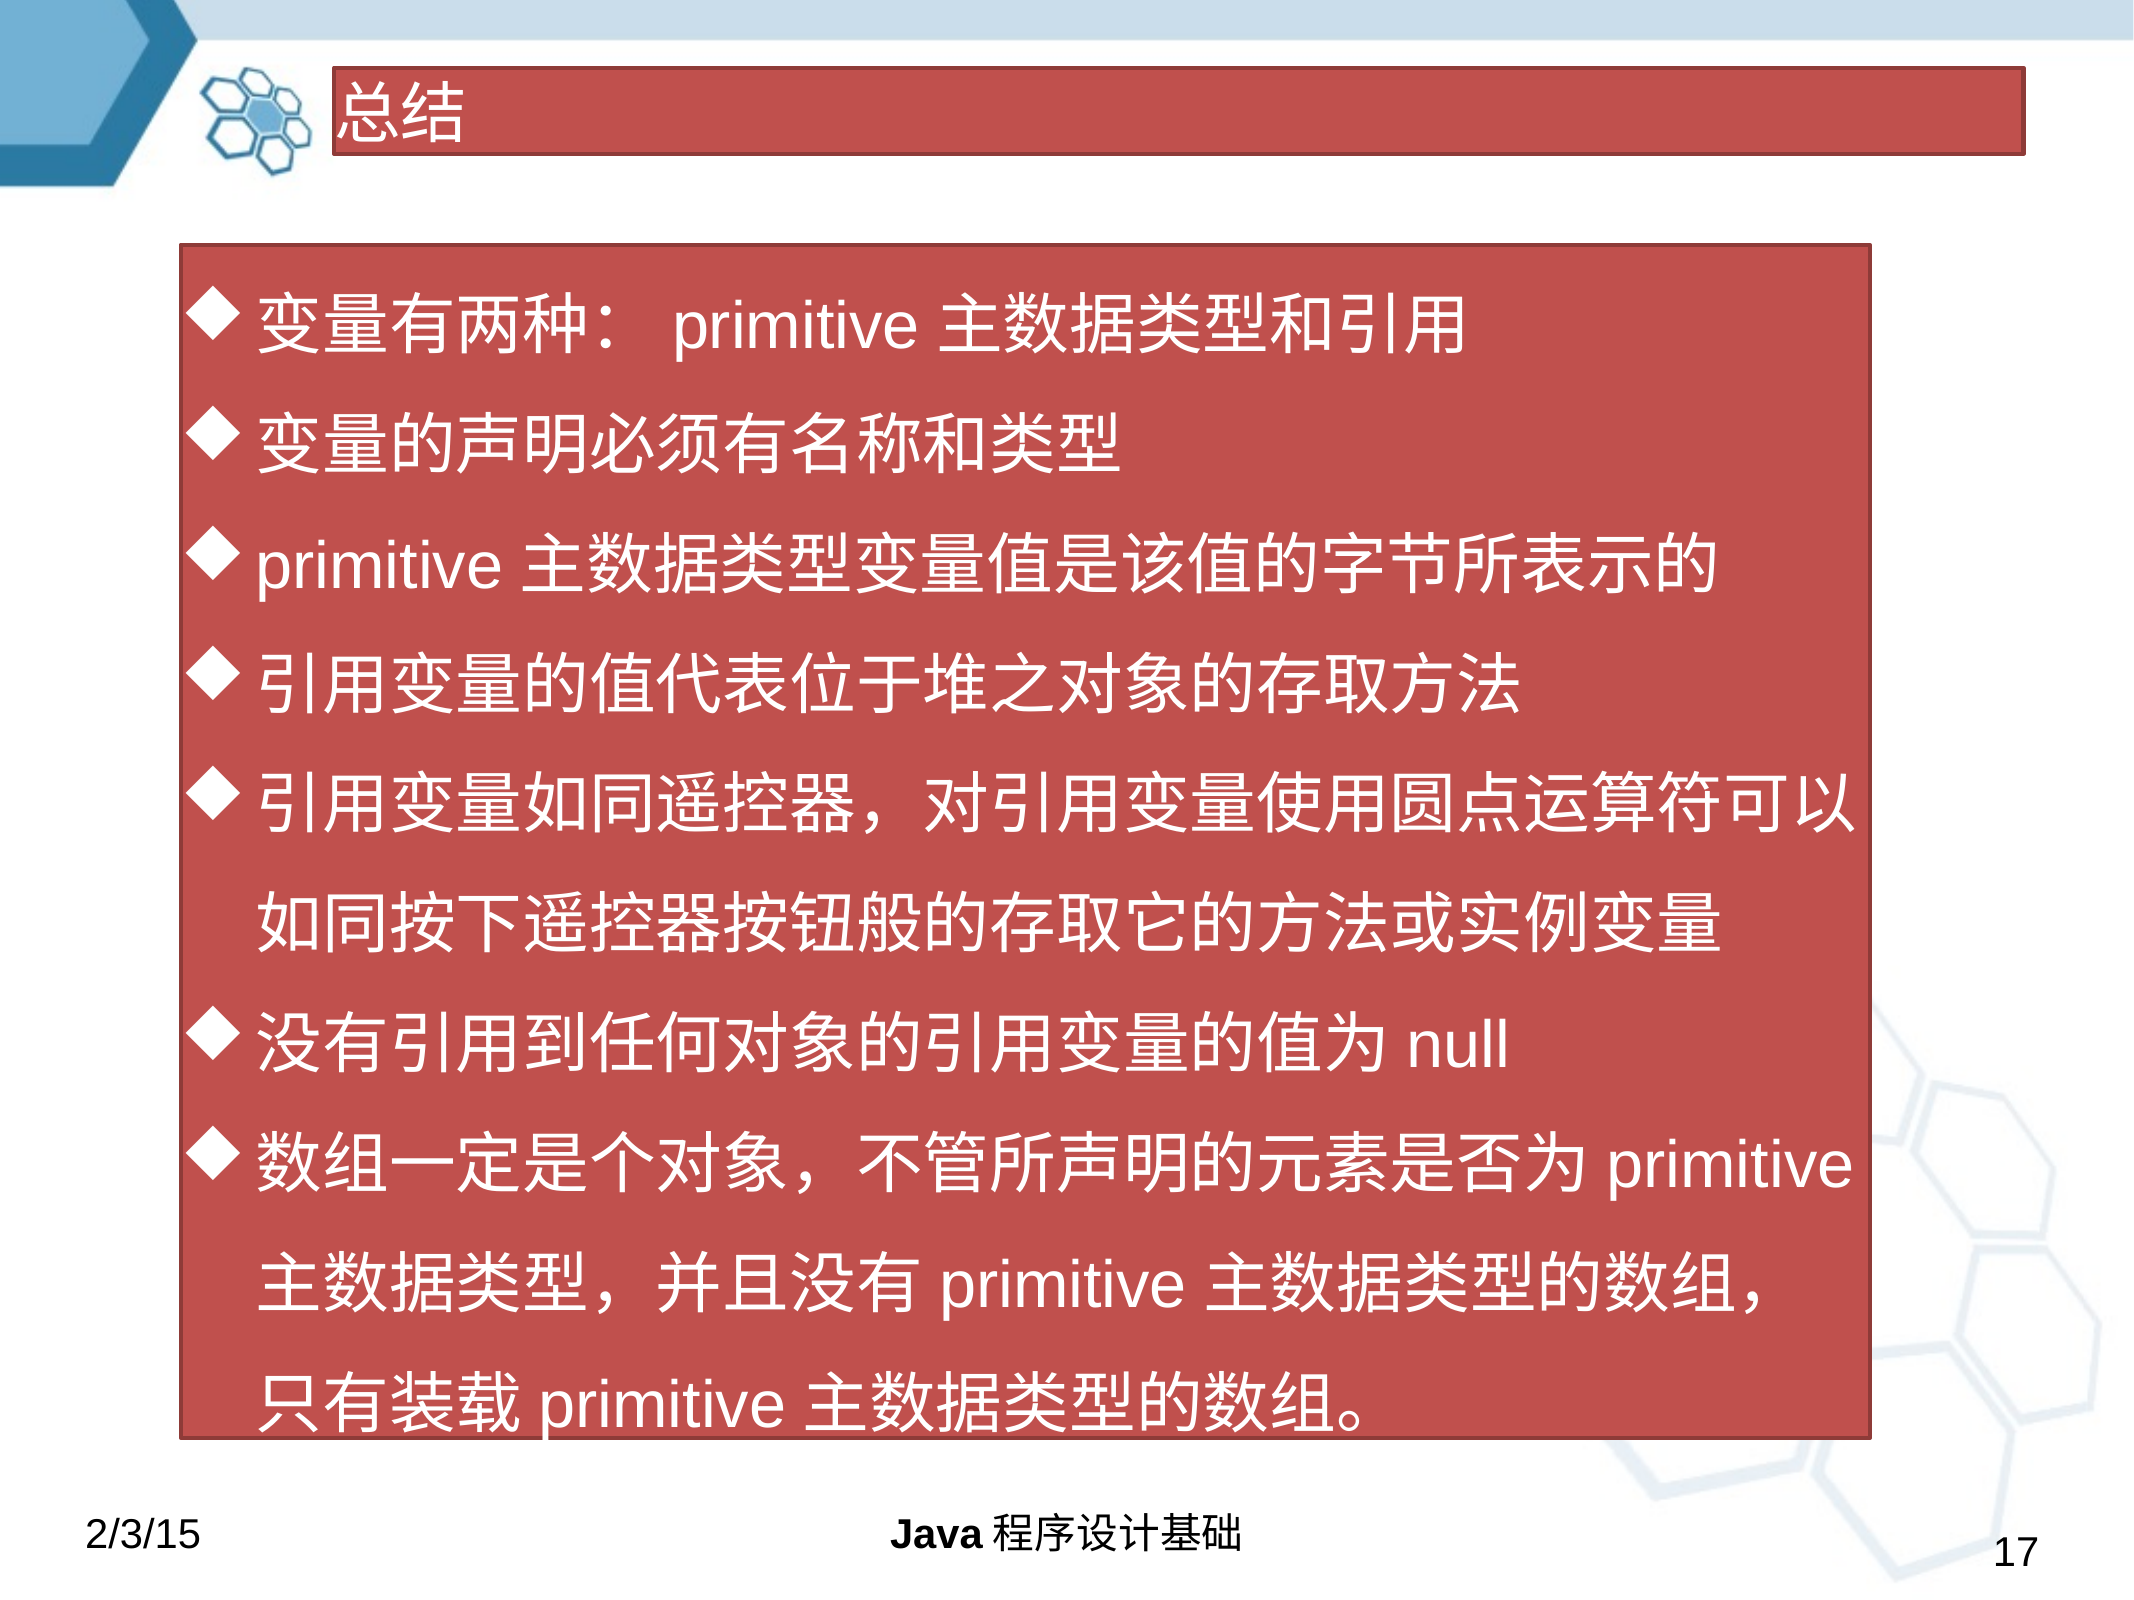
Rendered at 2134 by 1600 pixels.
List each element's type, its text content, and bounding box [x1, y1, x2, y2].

text_box 变量有两种：primitive主数据类型和引用 变量的声明必须有名称和类型 primitive主数据类型变量值是该值的字节所表示的 引用变量的值代表位于堆之对象的存取方法 引用变量如同遥控器，对引用变量使用圆点运算符可以如同按下遥控器按钮般的存取它的方法或实例变量 没有引用到任何对象的引用变量的值为null 数组一定是个对象，不管所声明的元素是否为primitive主数据类型，并且没有primitive主数据类型的数组，只有装载primitive主数据类型的数组。 [179, 243, 1872, 1440]
text_box 2/3/15 [74, 1496, 573, 1568]
text_box 总结 [332, 66, 2026, 156]
picture [0, 0, 2134, 1600]
text_box 17 [1552, 1513, 2050, 1586]
text_box Java程序设计基础 [728, 1496, 1405, 1568]
